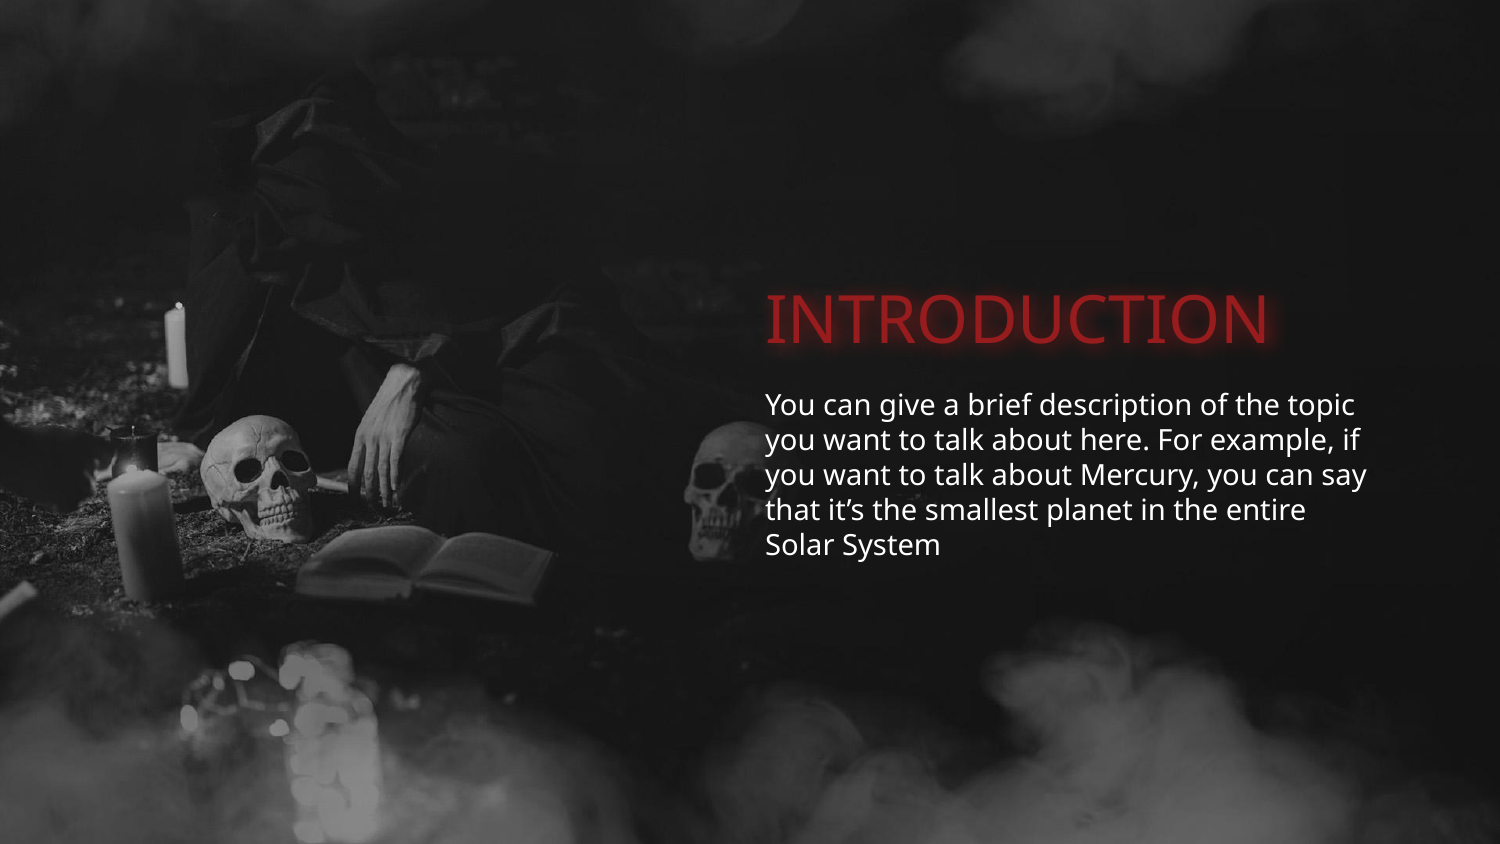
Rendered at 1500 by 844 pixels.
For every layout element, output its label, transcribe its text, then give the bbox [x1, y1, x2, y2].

title INTRODUCTION [750, 268, 1383, 371]
subtitle You can give a brief description of the topic you want to talk about here. For example, if you want to talk about Mercury, you can say that it’s the smallest planet in the entire Solar System [750, 371, 1383, 580]
picture [0, 0, 1500, 844]
